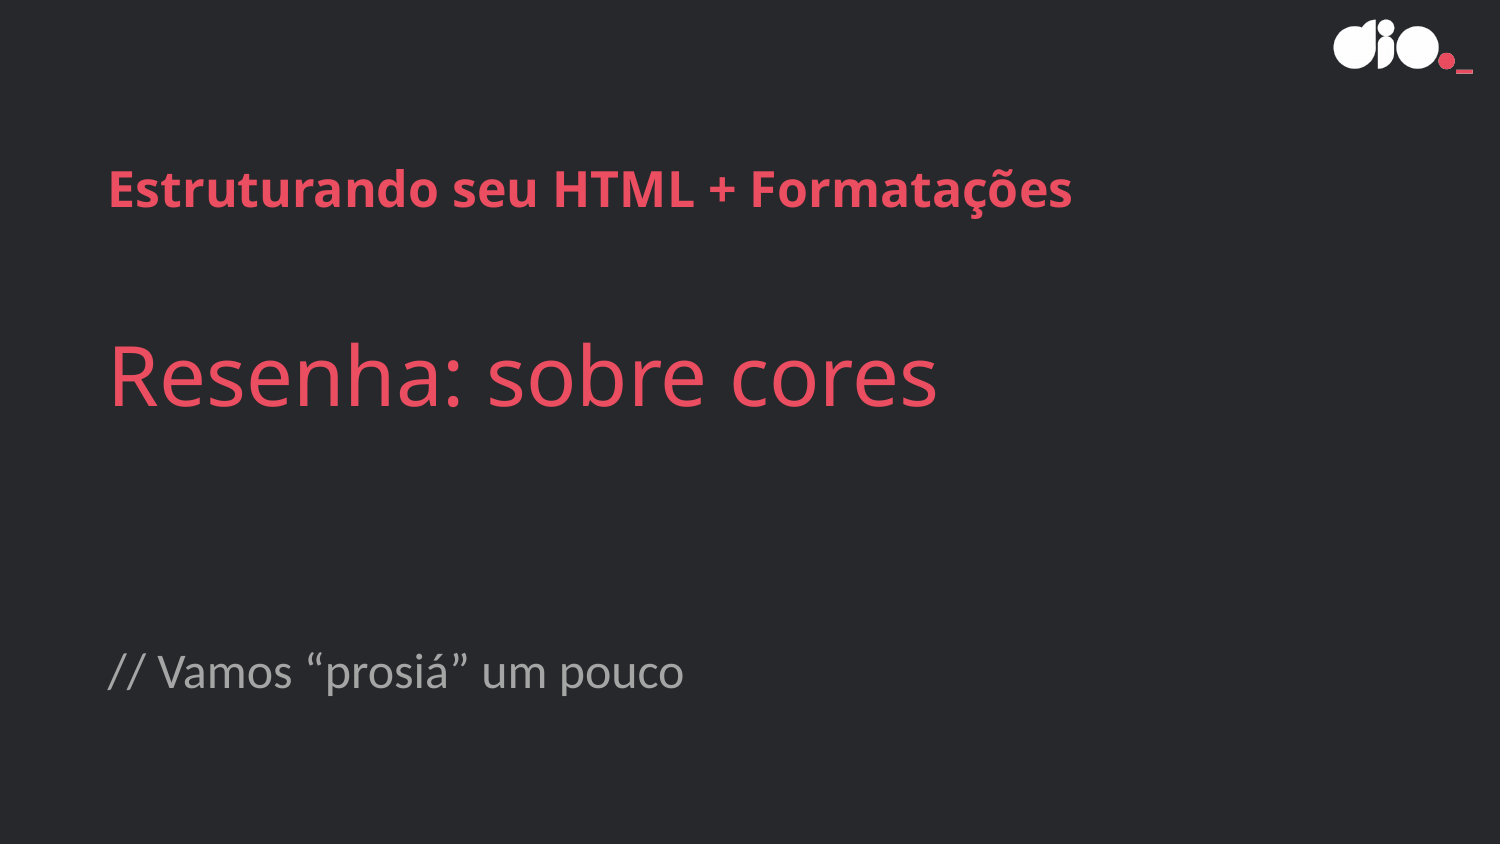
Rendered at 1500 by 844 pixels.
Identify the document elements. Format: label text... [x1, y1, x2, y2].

text_box Estruturando seu HTML + Formatações [92, 142, 1309, 223]
picture [1332, 19, 1474, 75]
text_box // Vamos “prosiá” um pouco [92, 635, 1309, 701]
text_box Resenha: sobre cores [92, 292, 1309, 558]
